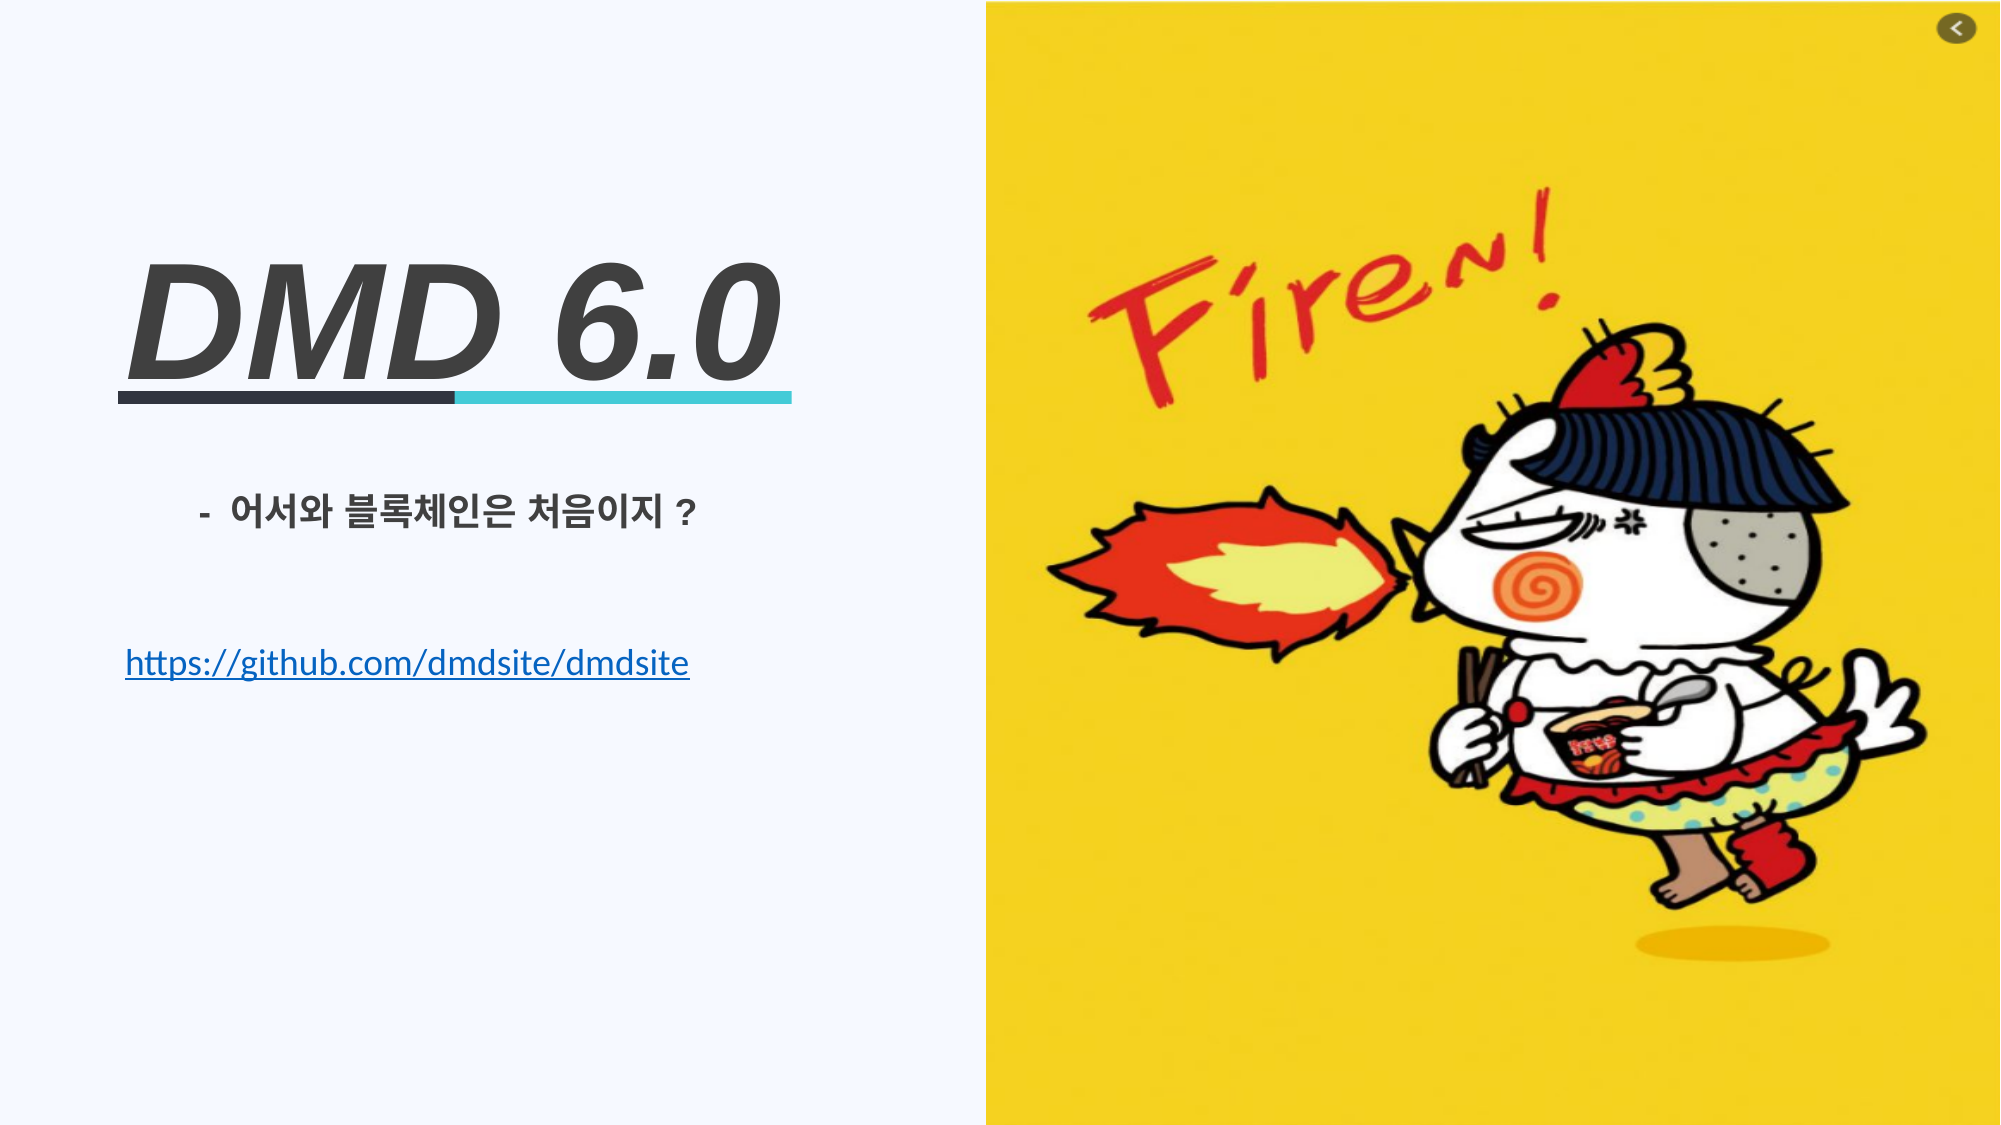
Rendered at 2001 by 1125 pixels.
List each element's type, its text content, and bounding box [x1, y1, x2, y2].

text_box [118, 391, 792, 404]
text_box DMD 6.0 - 어서와 블록체인은 처음이지? https://github.com/dmdsite/dmdsite [110, 105, 881, 773]
picture [986, 1, 2000, 1125]
